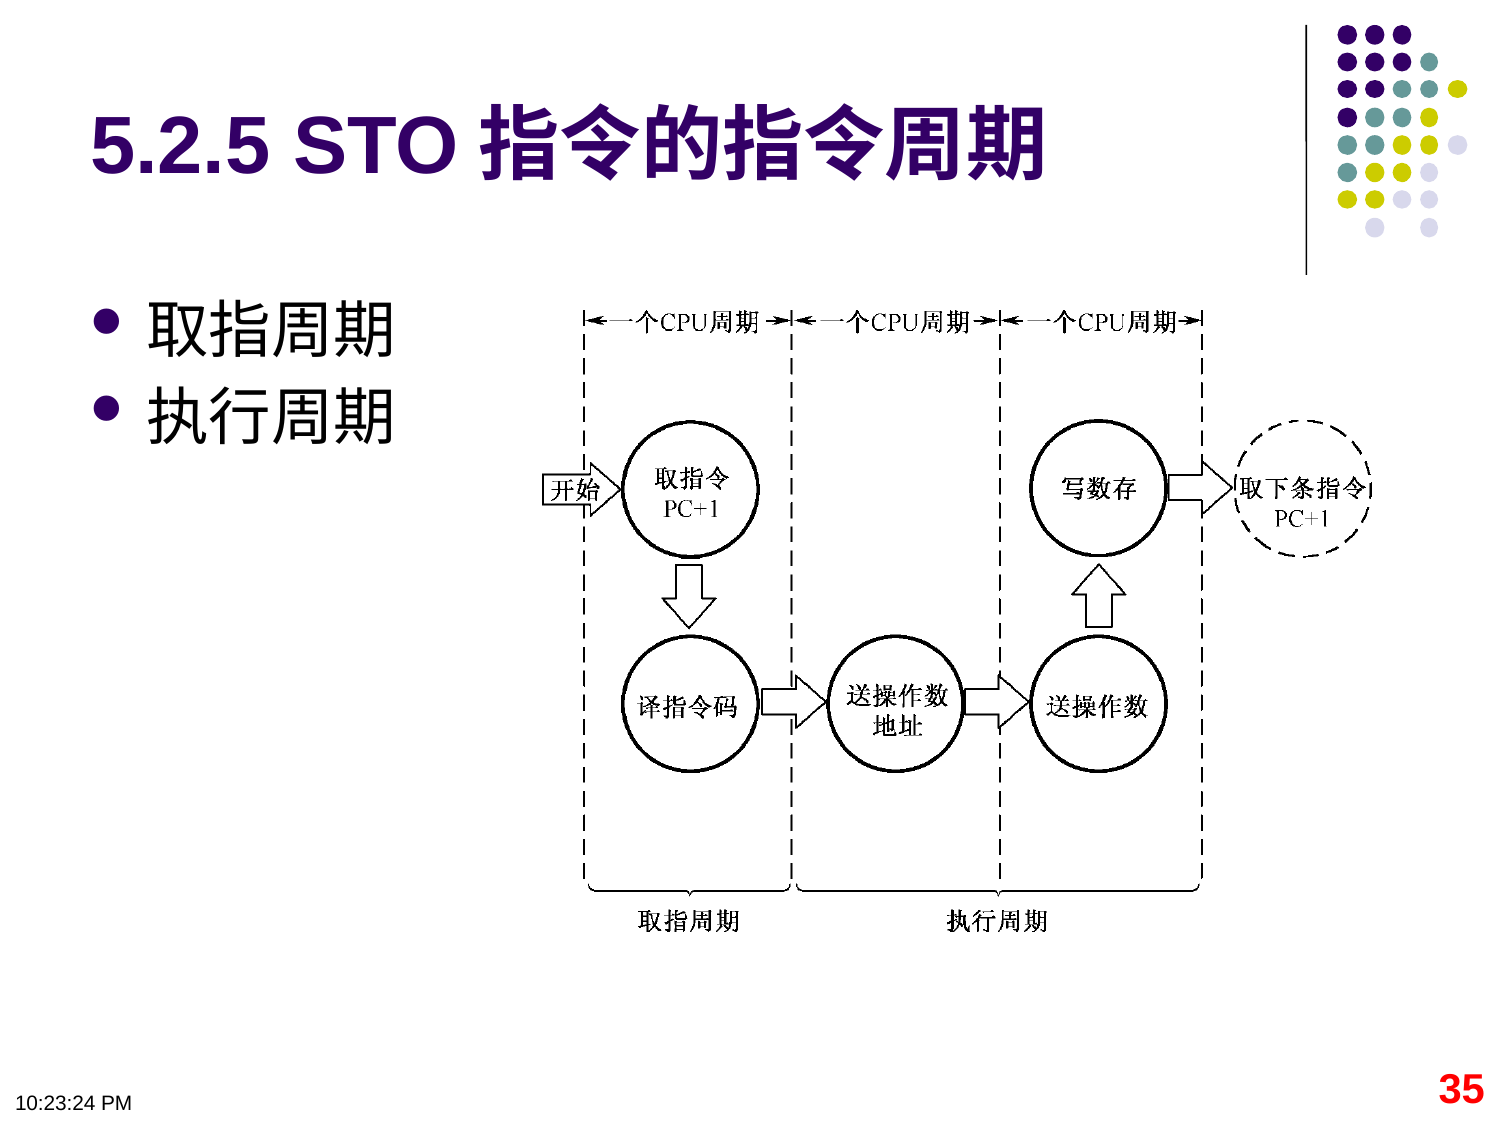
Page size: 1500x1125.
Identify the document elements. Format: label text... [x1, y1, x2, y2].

text_box 取指周期 执行周期 [75, 282, 467, 492]
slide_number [0, 1081, 351, 1125]
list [513, 286, 1400, 946]
slide_number 35 [1352, 1053, 1500, 1125]
title 5.2.5 STO指令的指令周期 [75, 66, 1117, 198]
